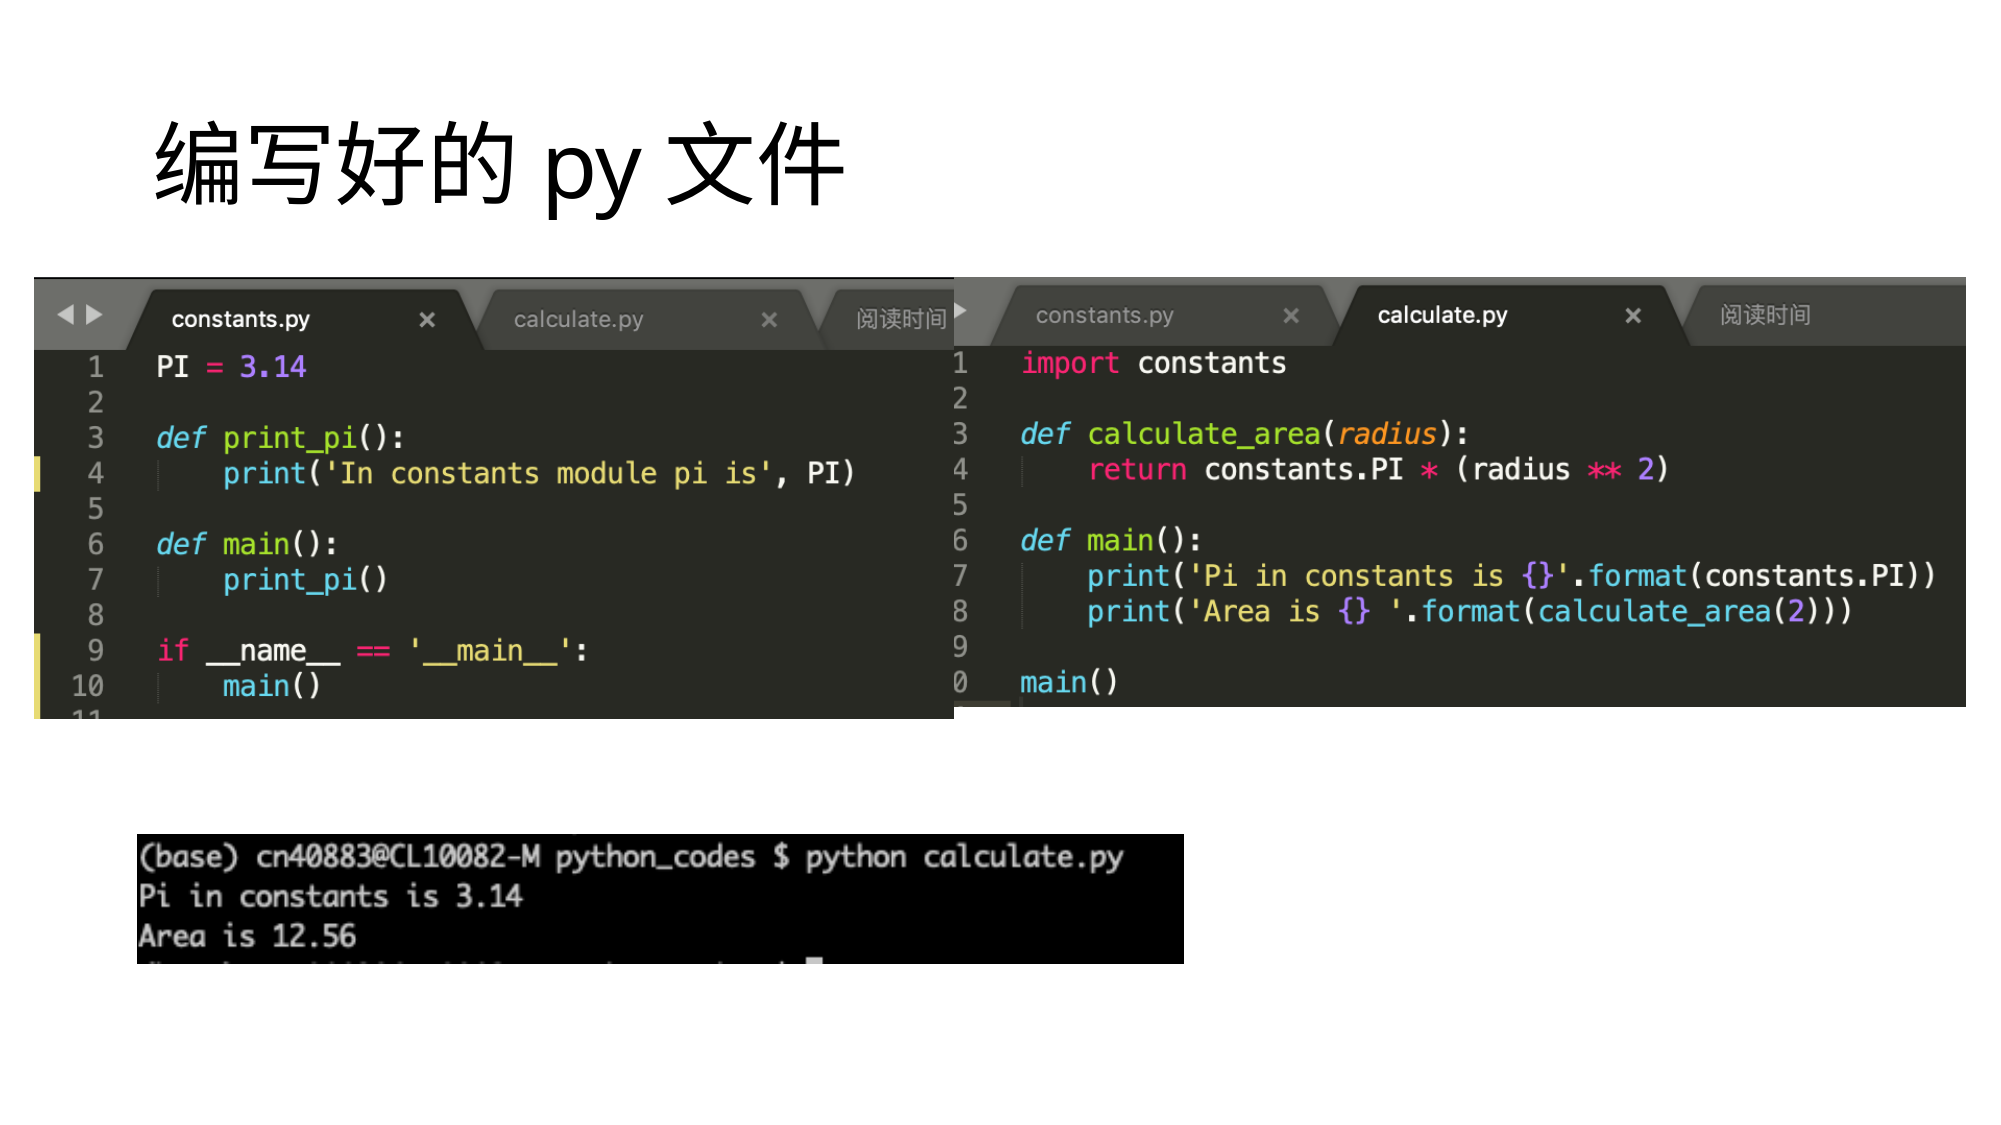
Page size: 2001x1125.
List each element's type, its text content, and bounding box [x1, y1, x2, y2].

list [954, 277, 1966, 707]
picture [34, 277, 954, 719]
picture [137, 834, 1184, 964]
title 编写好的py文件 [137, 59, 1863, 277]
